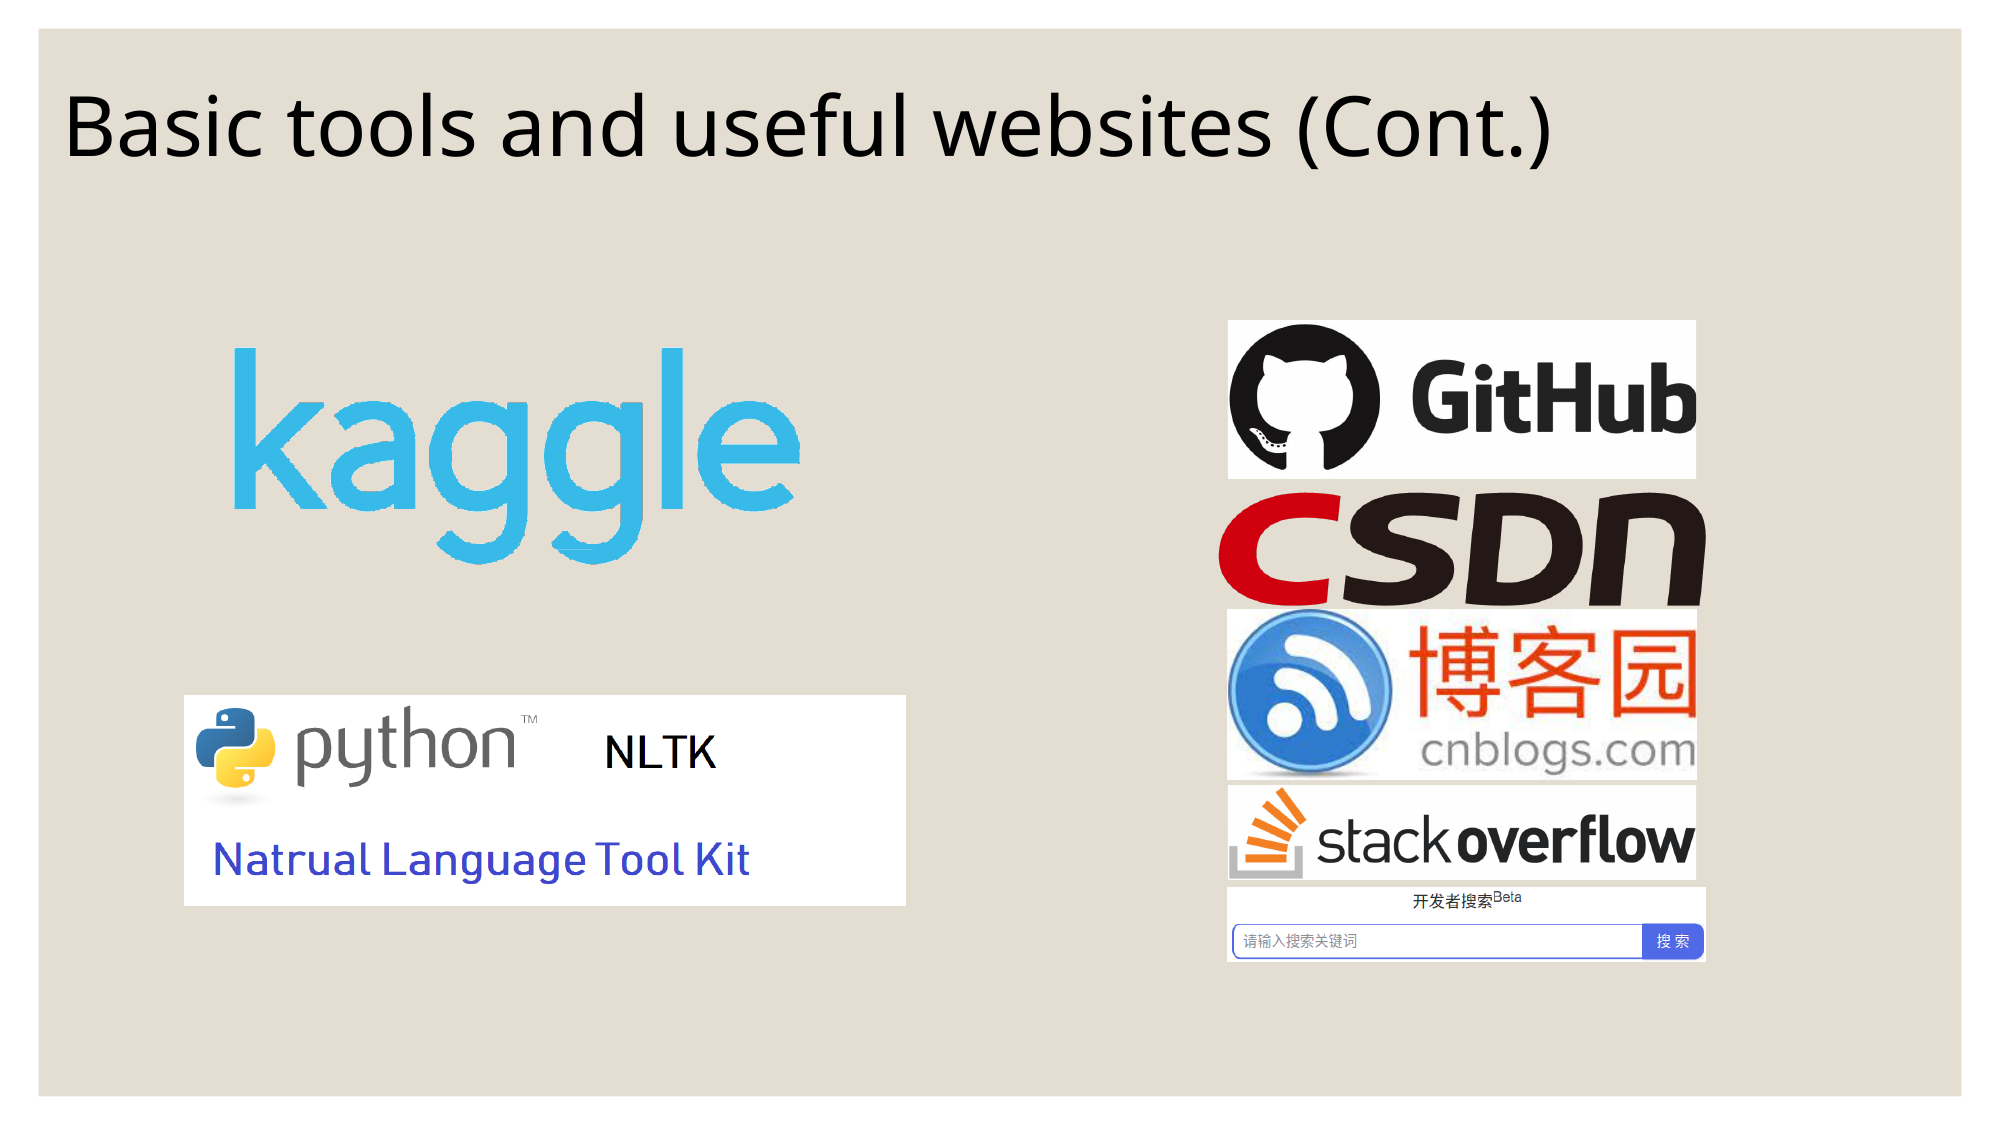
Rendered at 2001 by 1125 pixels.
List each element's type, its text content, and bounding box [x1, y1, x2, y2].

picture [184, 695, 906, 906]
text_box Basic tools and useful websites (Cont.) [47, 41, 1591, 217]
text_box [1218, 320, 1706, 962]
picture [233, 345, 800, 565]
